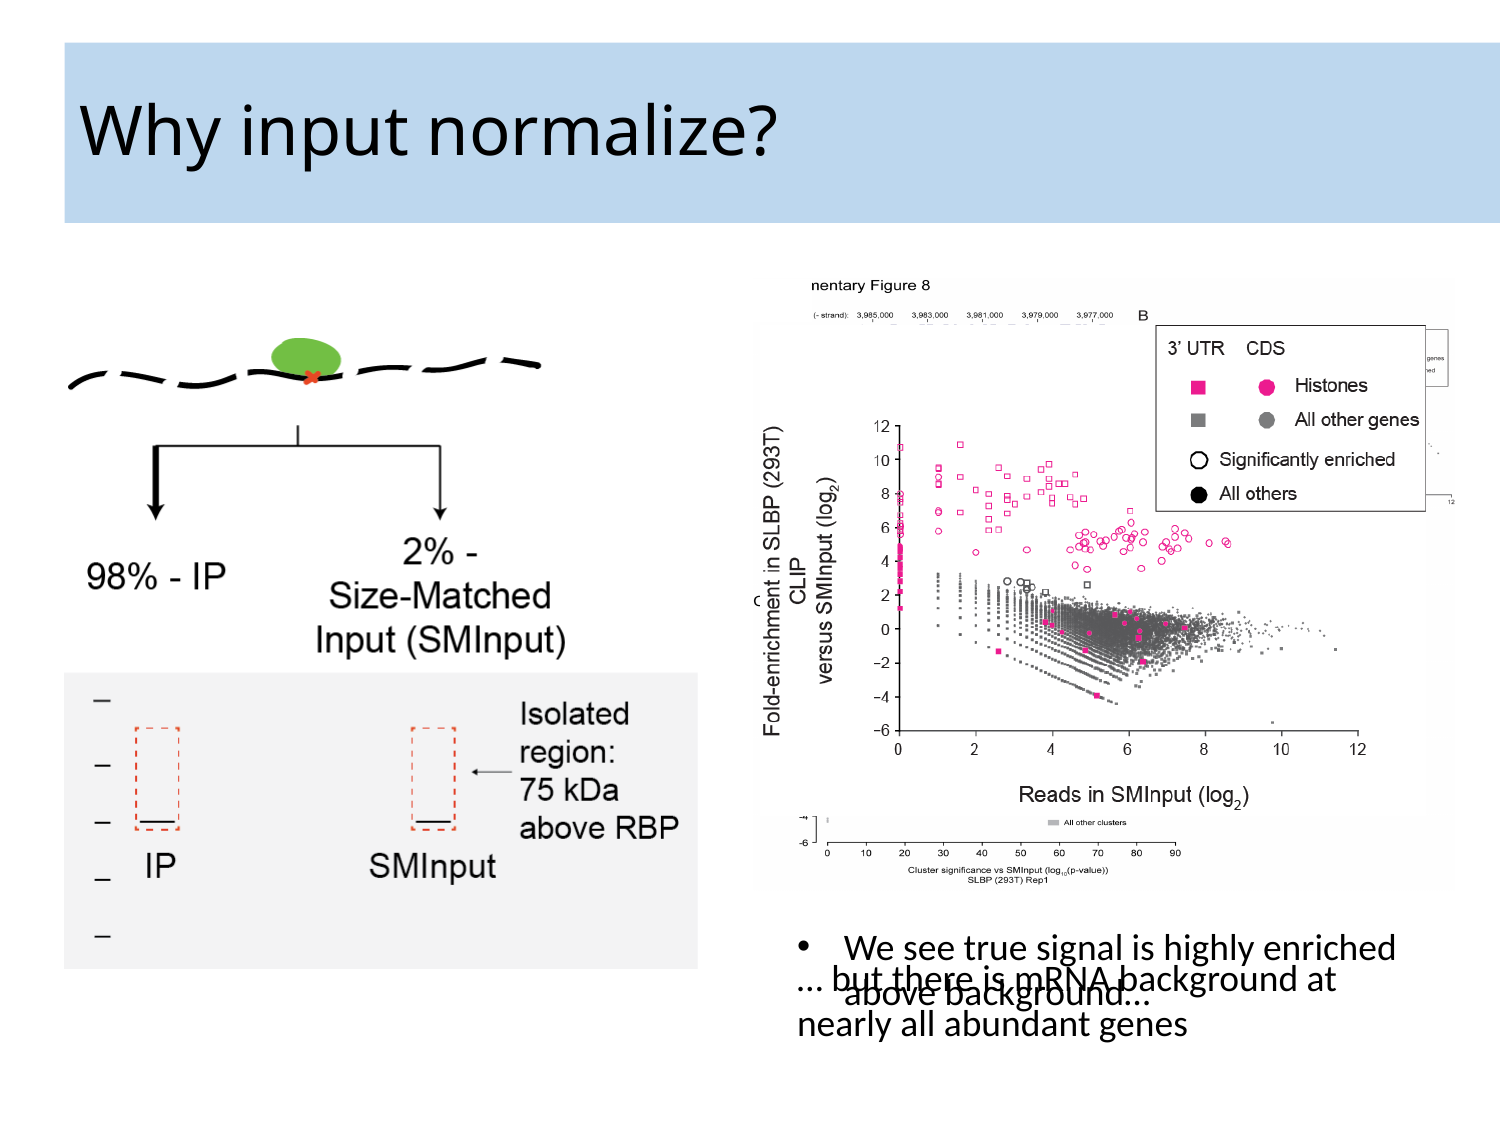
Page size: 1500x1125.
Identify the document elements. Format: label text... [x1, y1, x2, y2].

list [753, 278, 1455, 891]
picture [64, 338, 698, 969]
text_box We see true signal is highly enriched above background… [782, 915, 1426, 946]
title Why input normalize? [64, 42, 1500, 223]
picture [760, 325, 1426, 816]
text_box … but there is mRNA background at nearly all abundant genes [782, 946, 1426, 1097]
